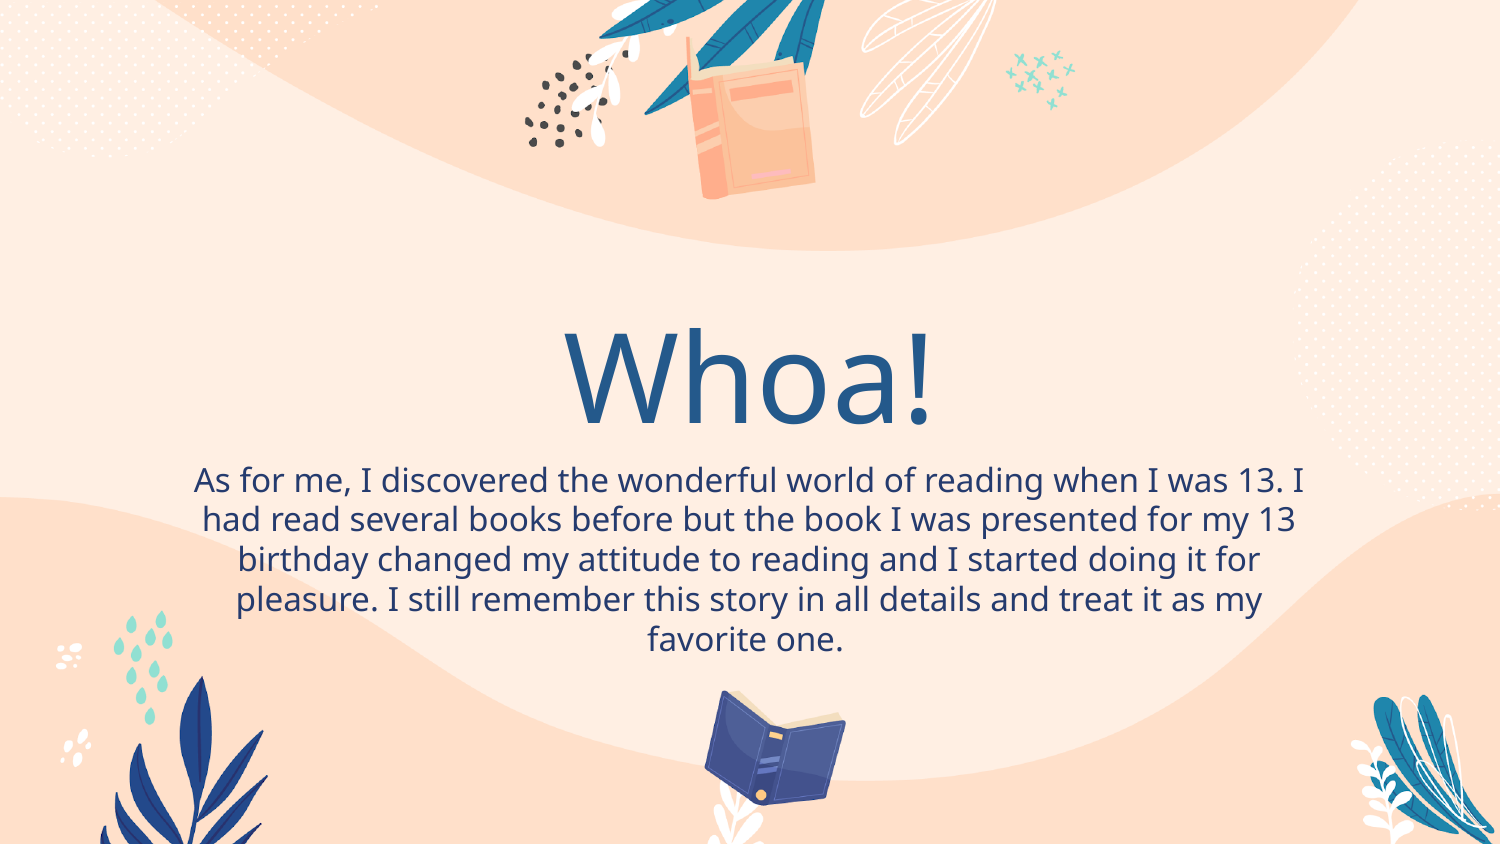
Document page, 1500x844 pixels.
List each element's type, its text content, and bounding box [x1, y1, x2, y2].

title As for me, I discovered the wonderful world of reading when I was 13. I had read several books before but the book I was presented for my 13 birthday changed my attitude to reading and I started doing it for pleasure. I still remember this story in all details and treat it as my favorite one. [157, 443, 1343, 559]
picture [0, 0, 1500, 844]
title Whoa! [180, 325, 1320, 422]
